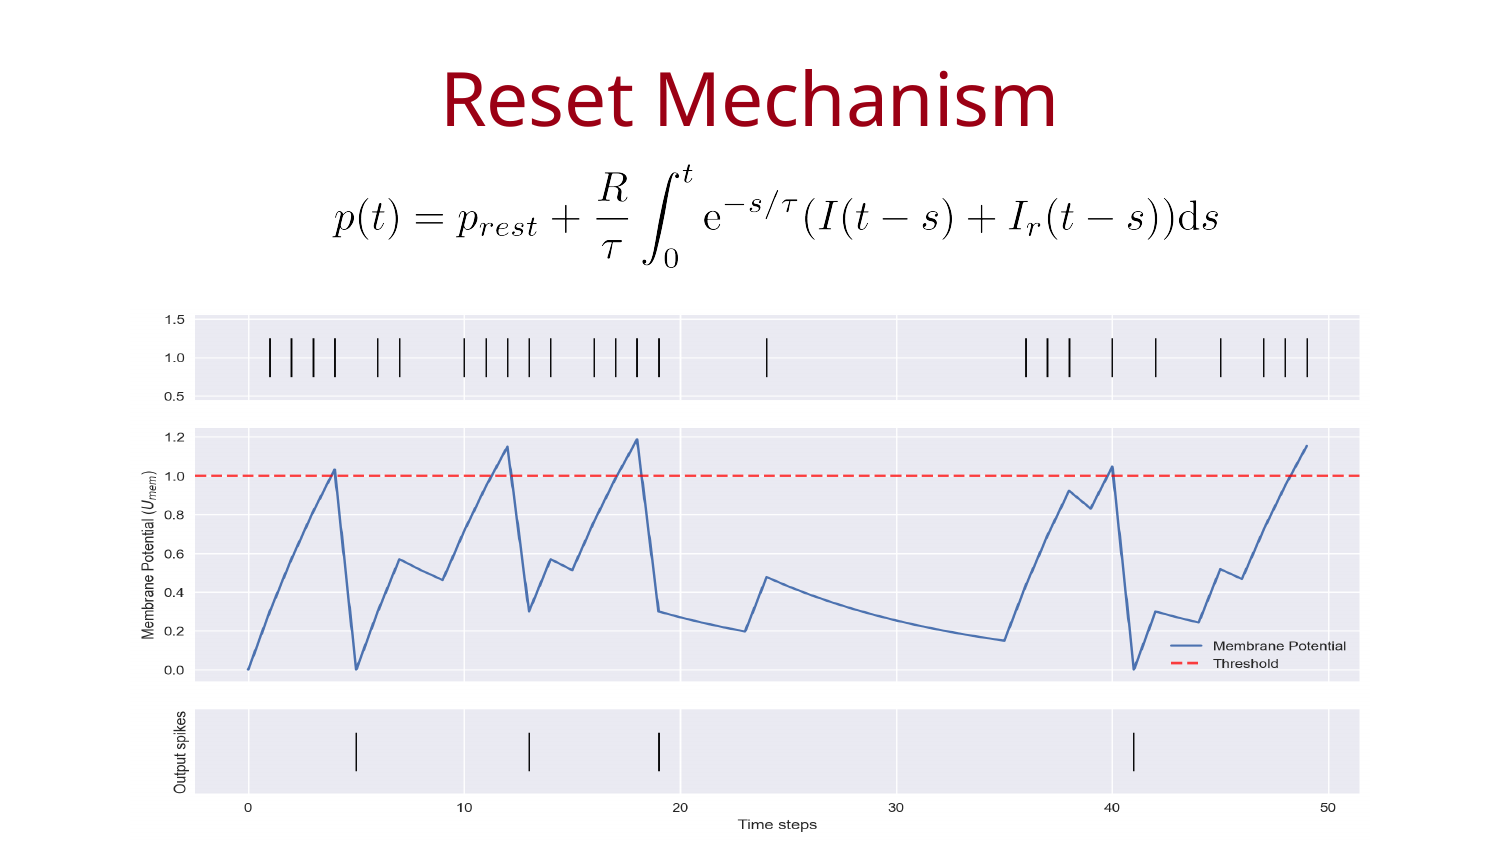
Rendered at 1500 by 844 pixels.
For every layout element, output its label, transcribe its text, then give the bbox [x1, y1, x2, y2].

title Reset Mechanism [51, 36, 1449, 167]
picture [129, 305, 1370, 840]
picture [331, 164, 1218, 268]
